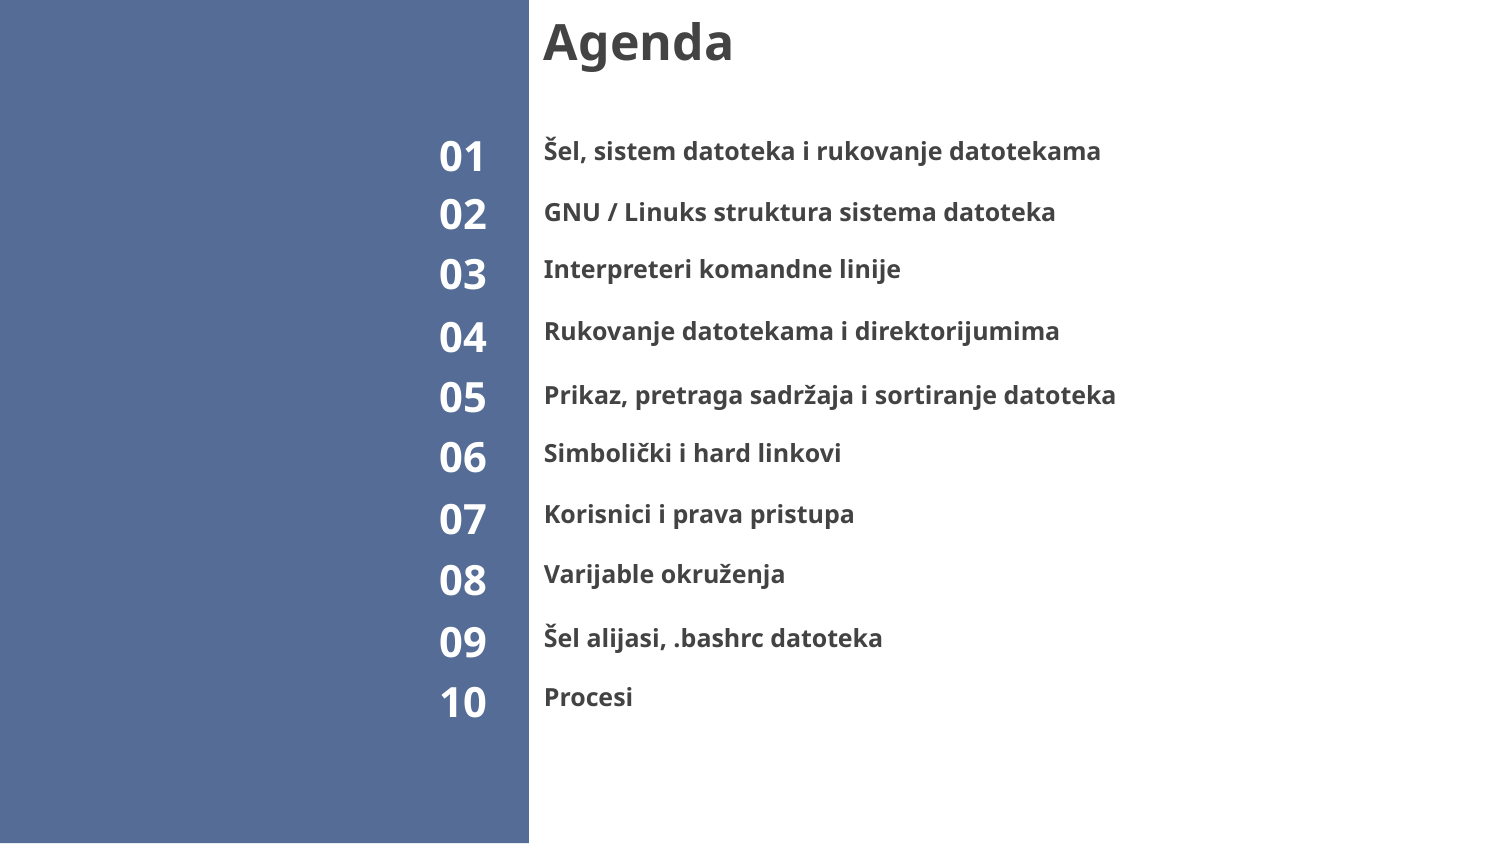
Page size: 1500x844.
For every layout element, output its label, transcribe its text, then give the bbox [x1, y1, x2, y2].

text_box Simbolički i hard linkovi [529, 431, 1204, 483]
title Šel, sistem datoteka i rukovanje datotekama [710, 128, 1204, 181]
text_box [0, 0, 529, 844]
text_box GNU / Linuks struktura sistema datoteka [529, 190, 1204, 242]
text_box 03 [424, 225, 710, 288]
text_box Prikaz, pretraga sadržaja i sortiranje datoteka [529, 373, 1204, 425]
text_box Šel alijasi, .bashrc datoteka [529, 616, 1204, 668]
title Agenda [529, 0, 1007, 81]
text_box 07 [424, 470, 710, 531]
text_box Interpreteri komandne linije [529, 246, 1204, 299]
text_box Korisnici i prava pristupa [529, 492, 1204, 544]
text_box 04 [424, 288, 710, 348]
text_box 09 [424, 593, 710, 653]
text_box 10 [424, 653, 710, 749]
title 01 [424, 107, 710, 165]
text_box 05 [424, 348, 710, 408]
text_box Rukovanje datotekama i direktorijumima [529, 309, 1204, 361]
text_box Varijable okruženja [529, 552, 1204, 604]
text_box 02 [424, 165, 710, 225]
text_box 08 [424, 531, 710, 593]
text_box 06 [424, 408, 710, 470]
text_box Procesi [529, 675, 1204, 727]
